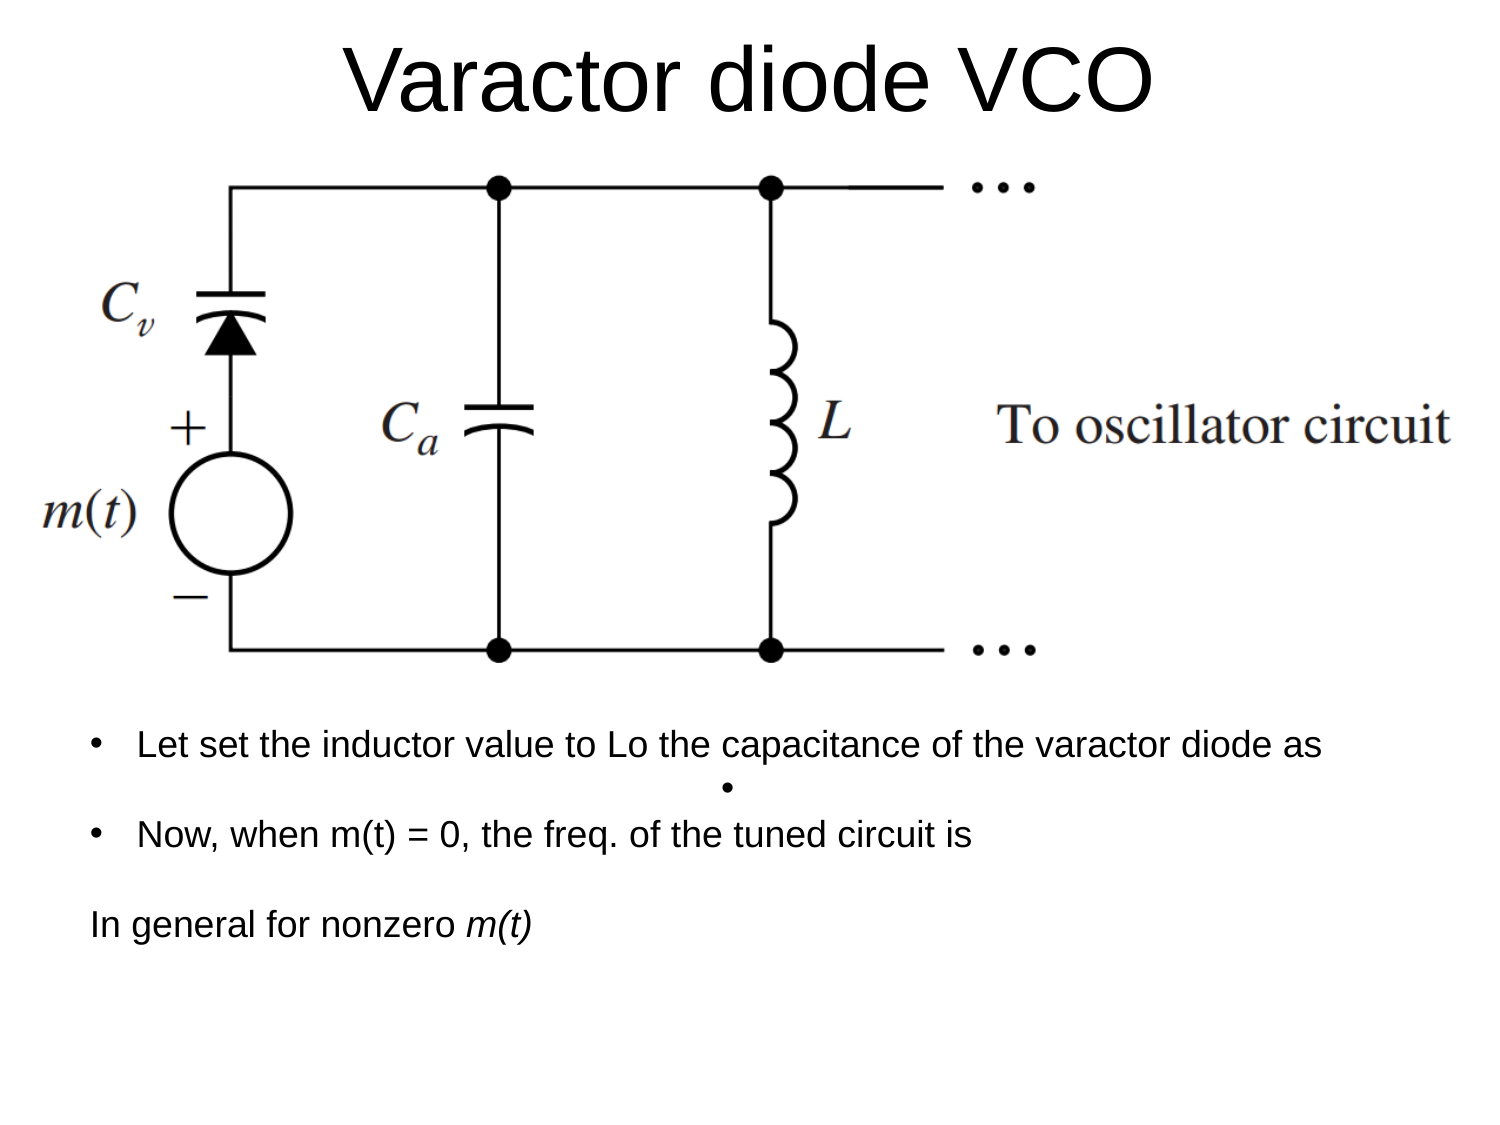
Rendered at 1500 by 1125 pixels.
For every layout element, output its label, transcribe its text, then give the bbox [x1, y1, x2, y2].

list [75, 683, 1425, 1005]
picture [33, 149, 1467, 683]
title Varactor diode VCO [75, 24, 1425, 125]
